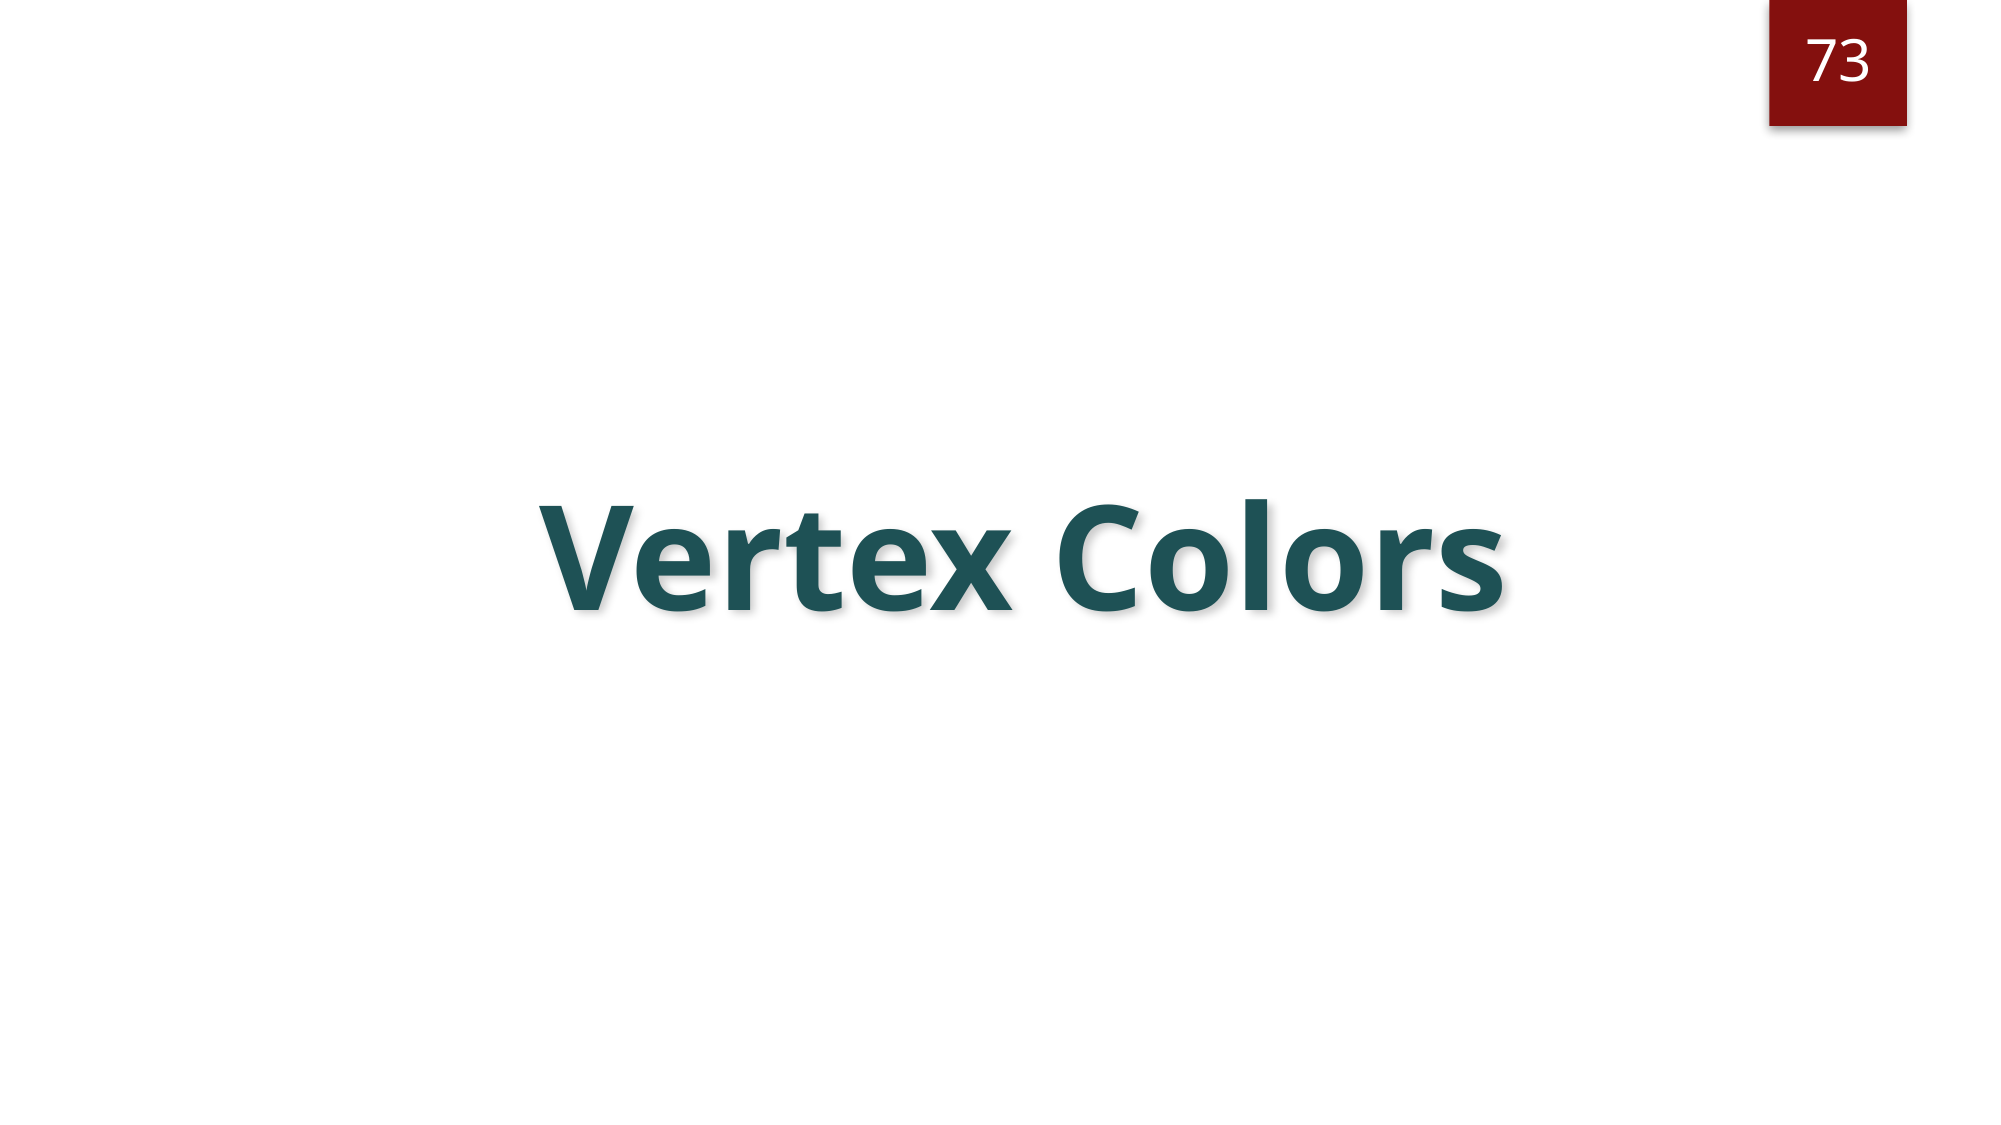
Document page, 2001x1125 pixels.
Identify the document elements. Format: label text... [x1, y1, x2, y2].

title Vertex Colors [205, 457, 1843, 668]
slide_number 73 [1769, 0, 1907, 126]
